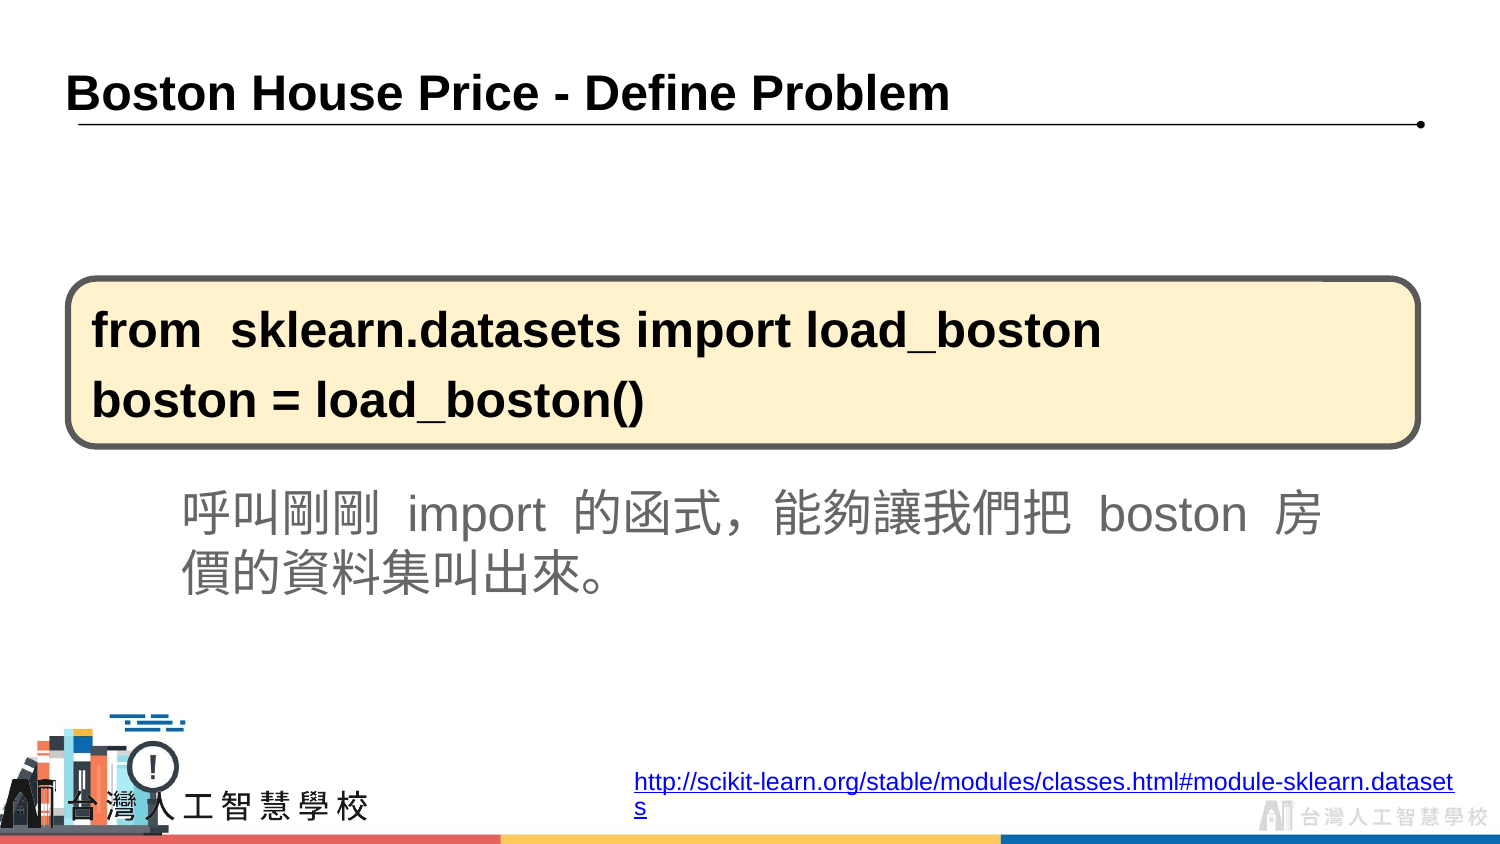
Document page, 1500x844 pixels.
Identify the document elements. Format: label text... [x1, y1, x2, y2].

text_box 呼叫剛剛 import 的函式，能夠讓我們把 boston 房價的資料集叫出來。 [166, 466, 1355, 765]
text_box from sklearn.datasets import load_boston boston = load_boston() [67, 278, 1419, 447]
text_box http://scikit-learn.org/stable/modules/classes.html#module-sklearn.datasets [632, 763, 1467, 798]
picture [0, 0, 1500, 844]
title Boston House Price - Define Problem [63, 25, 1423, 120]
